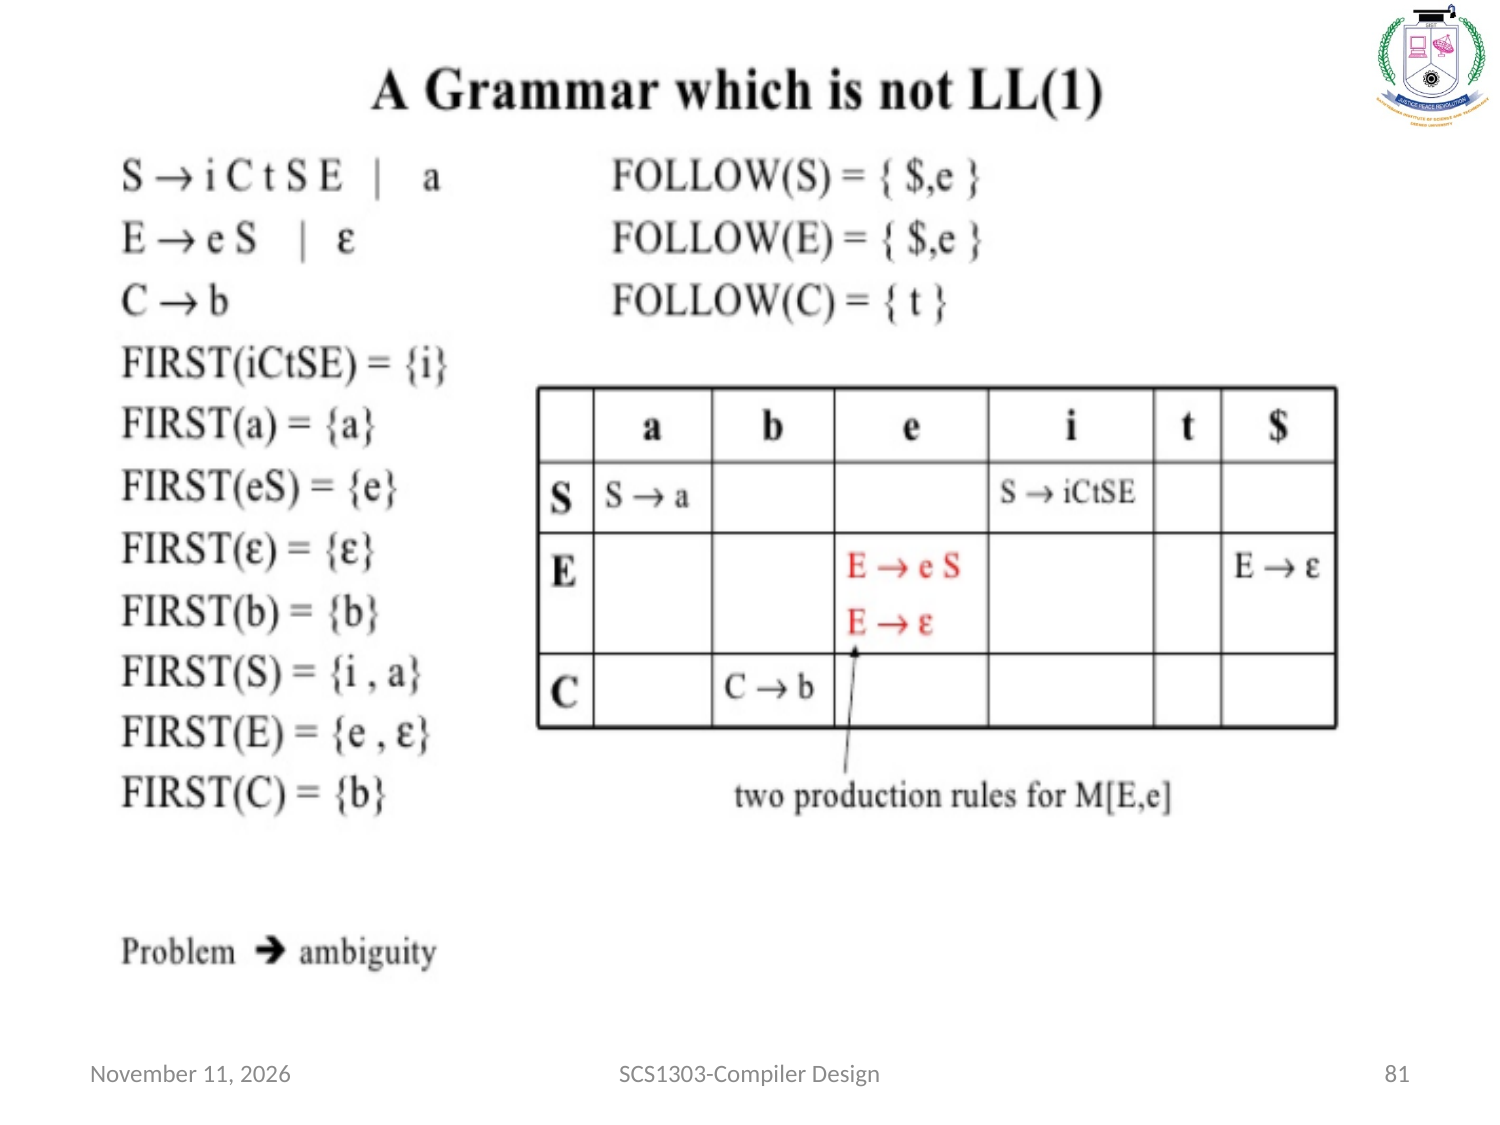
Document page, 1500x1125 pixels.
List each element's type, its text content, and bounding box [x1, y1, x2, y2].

picture [81, 34, 1360, 997]
picture [1361, 0, 1500, 129]
footer SCS1303-Compiler Design [512, 1042, 988, 1103]
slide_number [75, 1042, 425, 1103]
slide_number 81 [1074, 1042, 1425, 1103]
